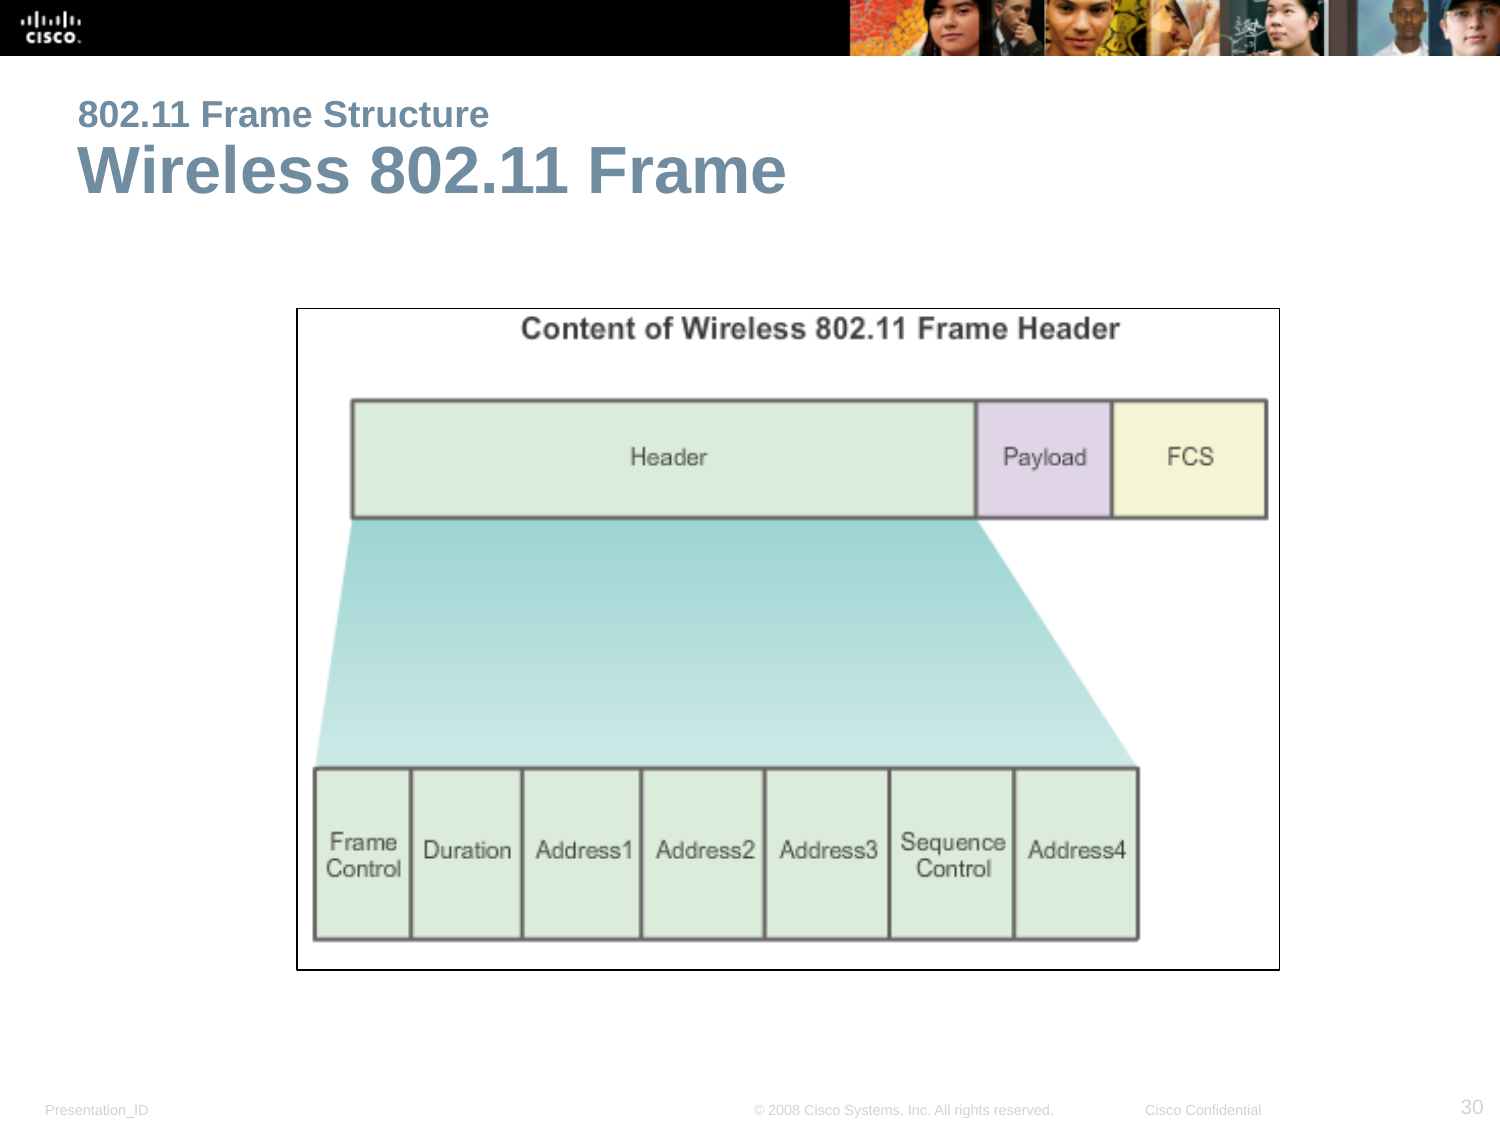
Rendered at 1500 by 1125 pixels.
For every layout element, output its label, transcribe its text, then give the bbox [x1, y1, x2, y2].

picture [297, 309, 1280, 970]
title 802.11 Frame Structure Wireless 802.11 Frame [64, 71, 1500, 215]
picture [0, 0, 1500, 56]
